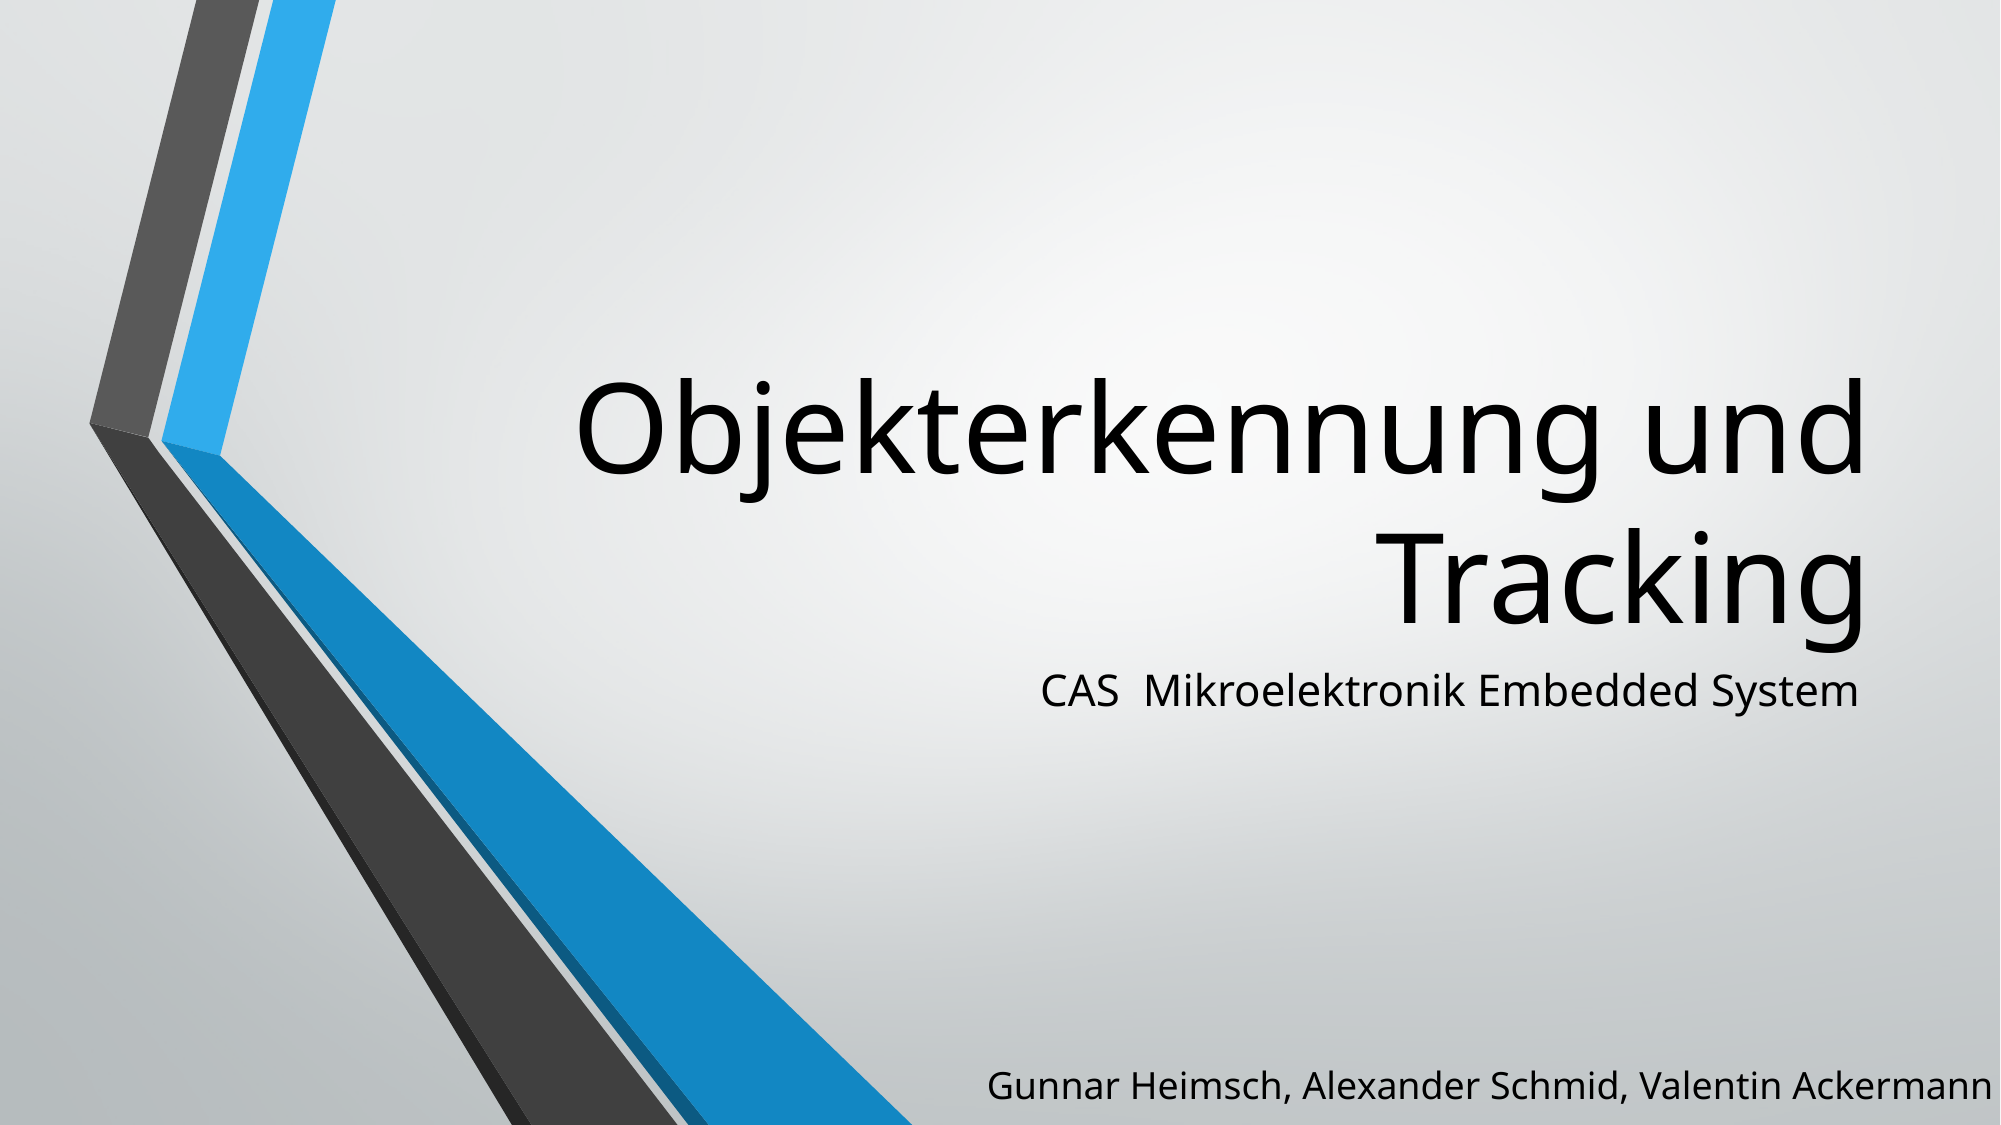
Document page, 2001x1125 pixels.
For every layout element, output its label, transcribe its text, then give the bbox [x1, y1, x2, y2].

title Objekterkennung und Tracking [480, 226, 1887, 656]
subtitle CAS Mikroelektronik Embedded System [740, 655, 1887, 884]
text_box Gunnar Heimsch, Alexander Schmid, Valentin Ackermann [972, 1054, 2000, 1115]
